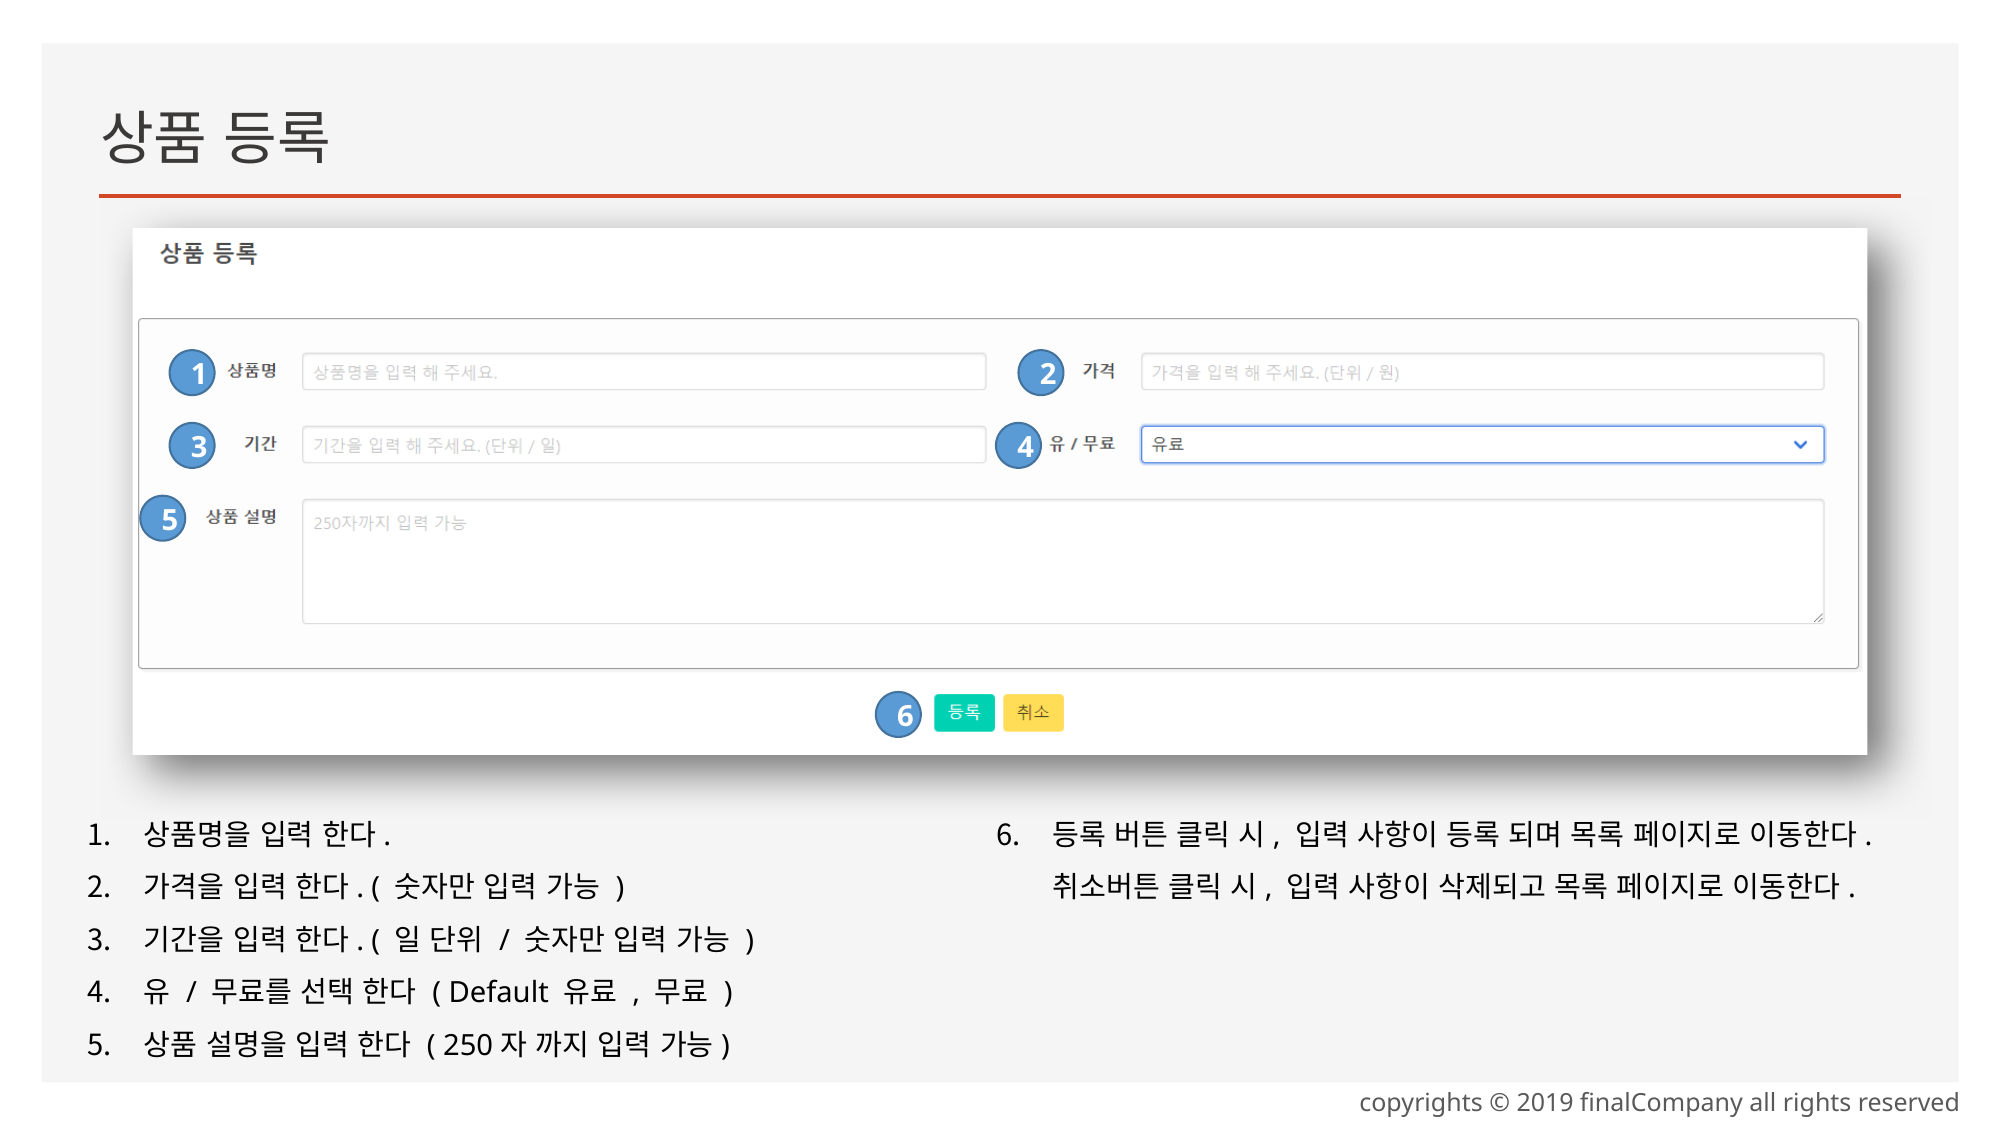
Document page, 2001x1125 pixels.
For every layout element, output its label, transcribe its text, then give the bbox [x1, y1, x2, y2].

picture [132, 228, 1868, 755]
text_box 상품명을 입력 한다. 가격을 입력 한다. ( 숫자만 입력 가능 ) 기간을 입력 한다. ( 일 단위 / 숫자만 입력 가능 ) 유 / 무료를 선택 한다 ( Default 유료 , 무료 ) 상품 설명을 입력 한다 ( 250자 까지 입력 가능) 등록 버튼 클릭 시, 입력 사항이 등록 되며 목록 페이지로 이동한다. 취소버튼 클릭 시, 입력 사항이 삭제되고 목록 페이지로 이동한다. [72, 791, 1920, 1116]
title 상품 등록 [85, 73, 1447, 179]
text_box copyrights © 2019 finalCompany all rights reserved [1184, 1071, 2000, 1125]
